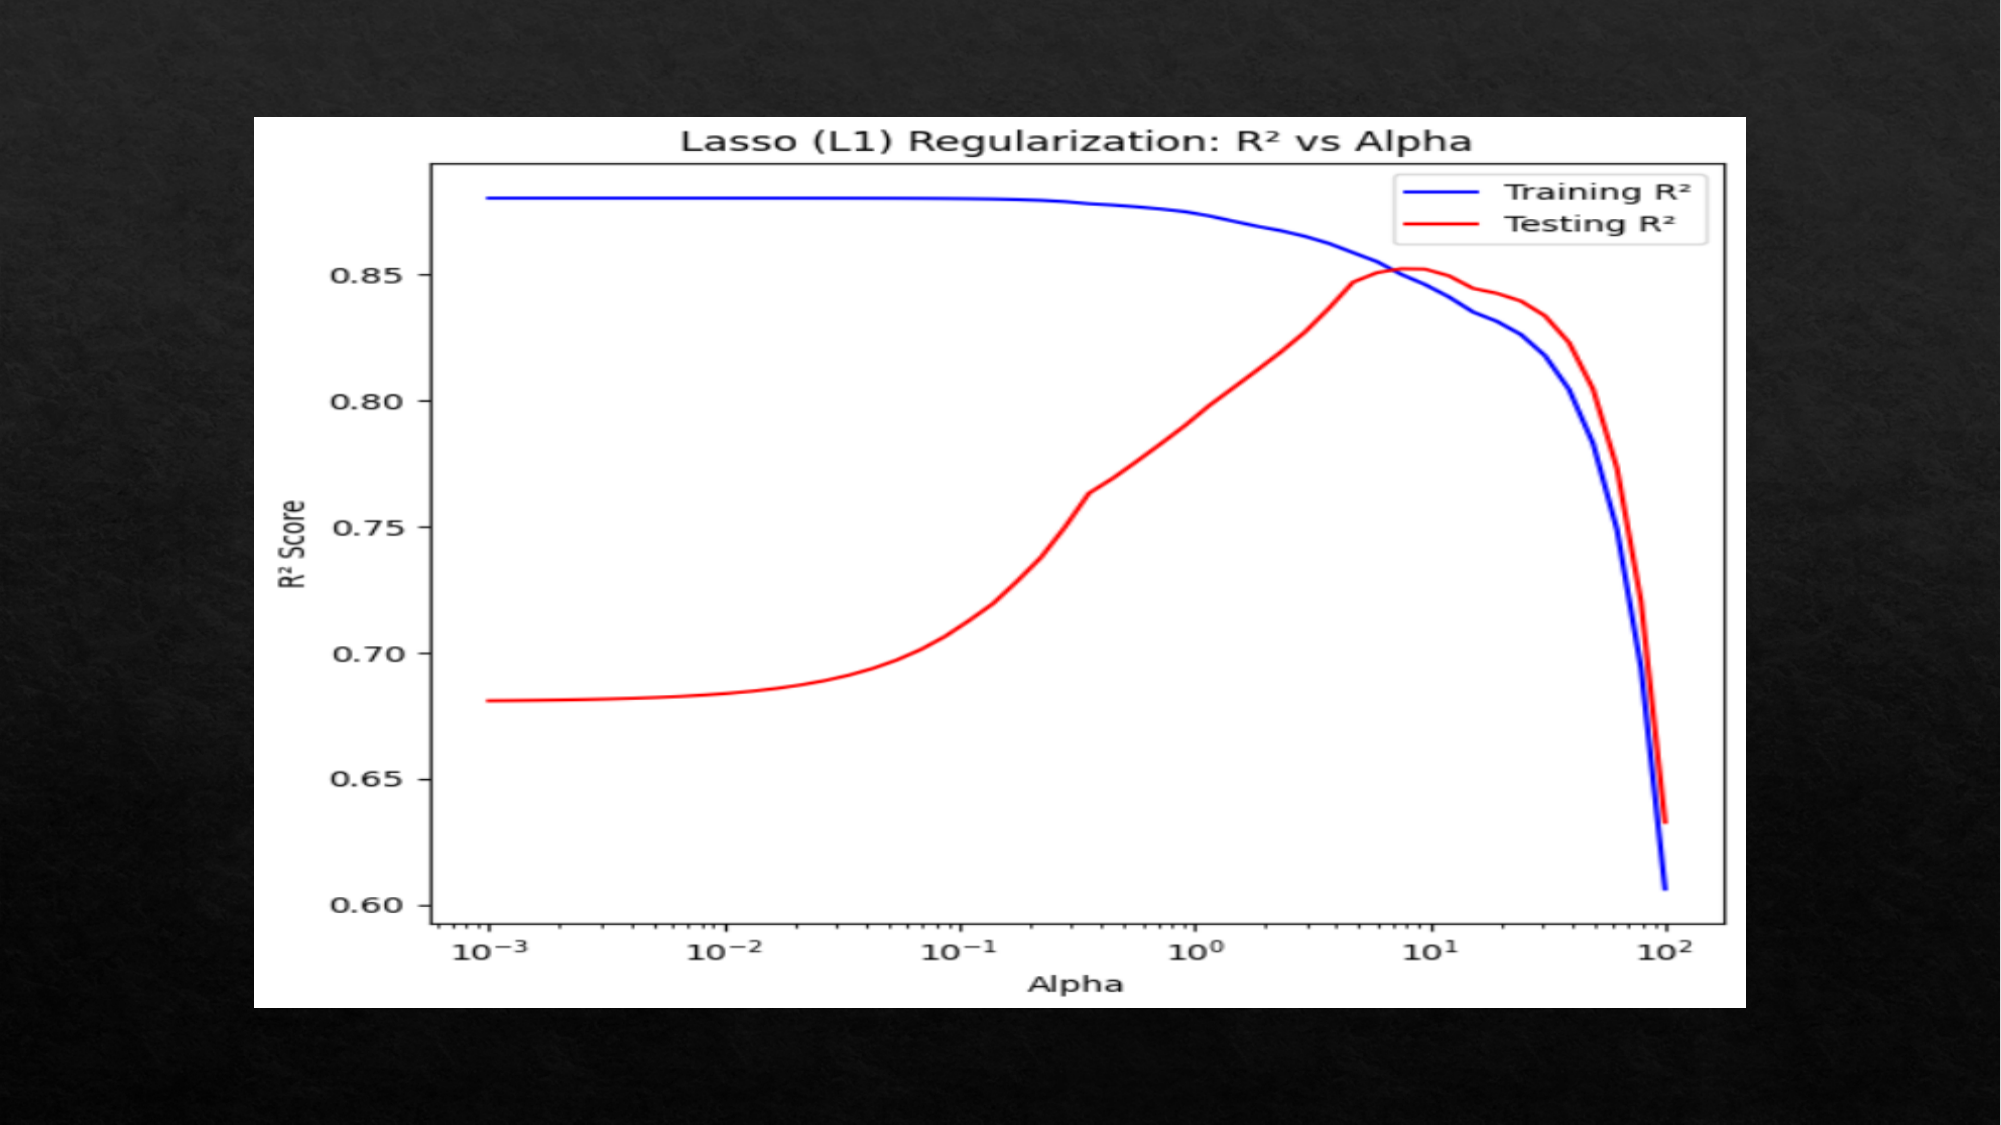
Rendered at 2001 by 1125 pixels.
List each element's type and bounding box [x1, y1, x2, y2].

picture [253, 117, 1746, 1008]
